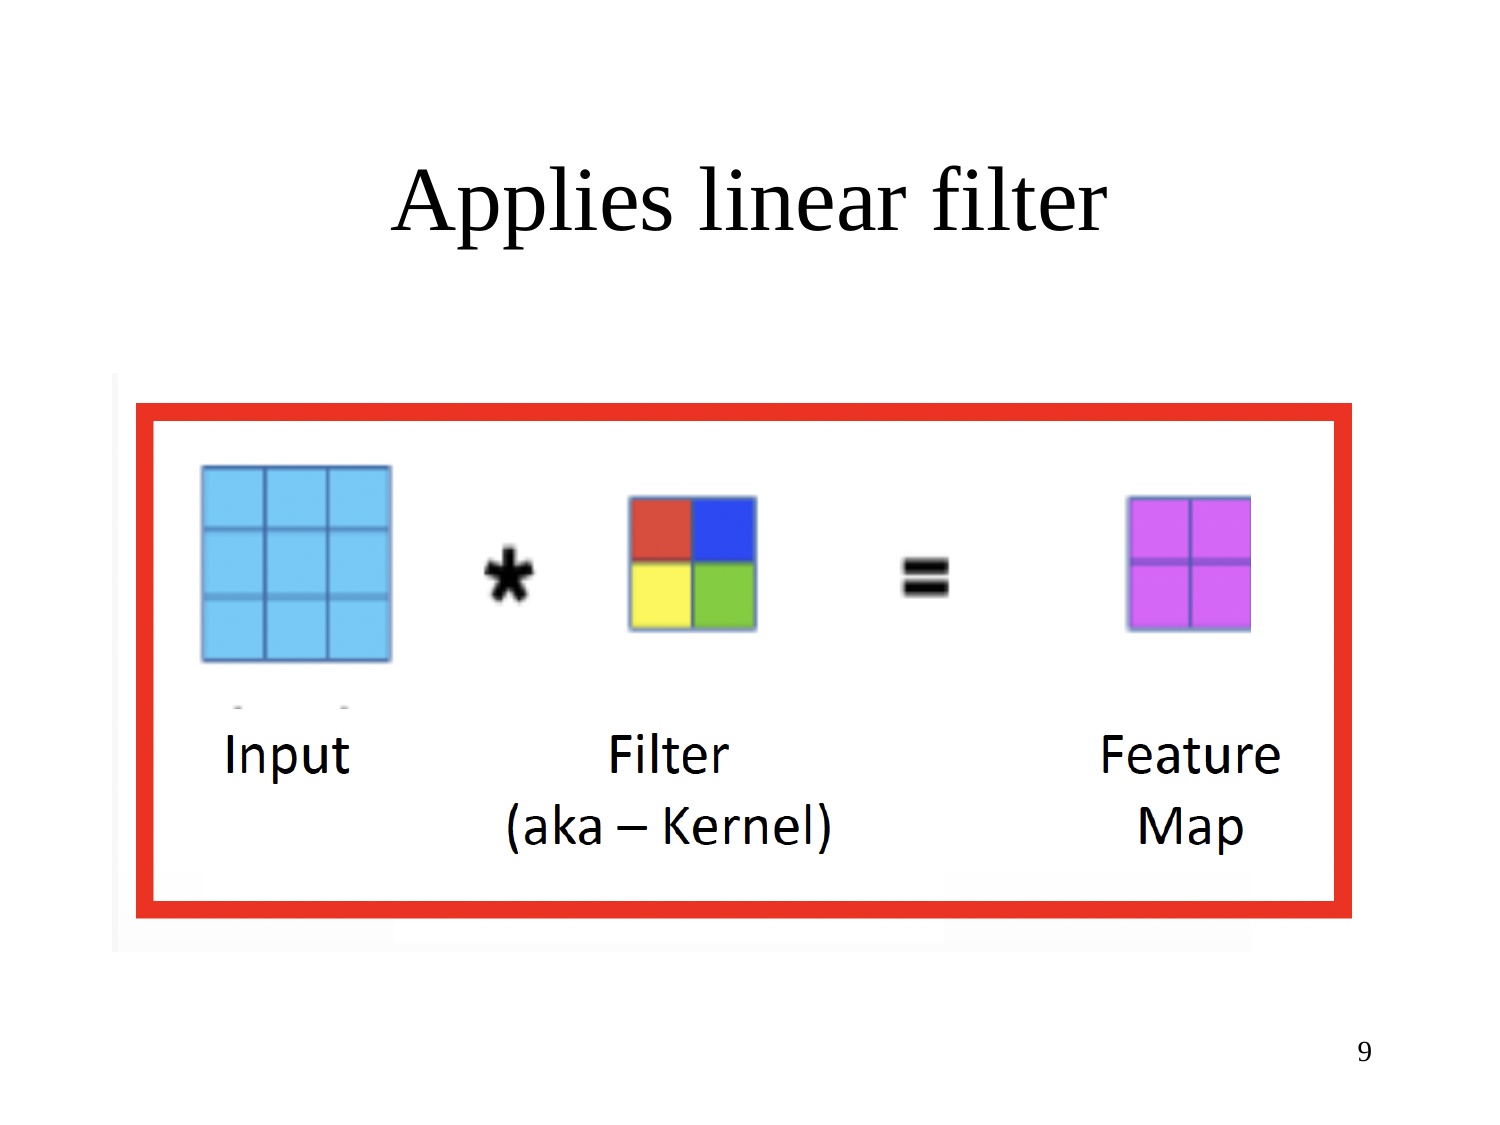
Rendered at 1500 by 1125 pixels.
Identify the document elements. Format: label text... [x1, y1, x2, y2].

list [112, 373, 1388, 952]
slide_number 9 [1074, 1024, 1388, 1101]
title Applies linear filter [112, 99, 1388, 288]
